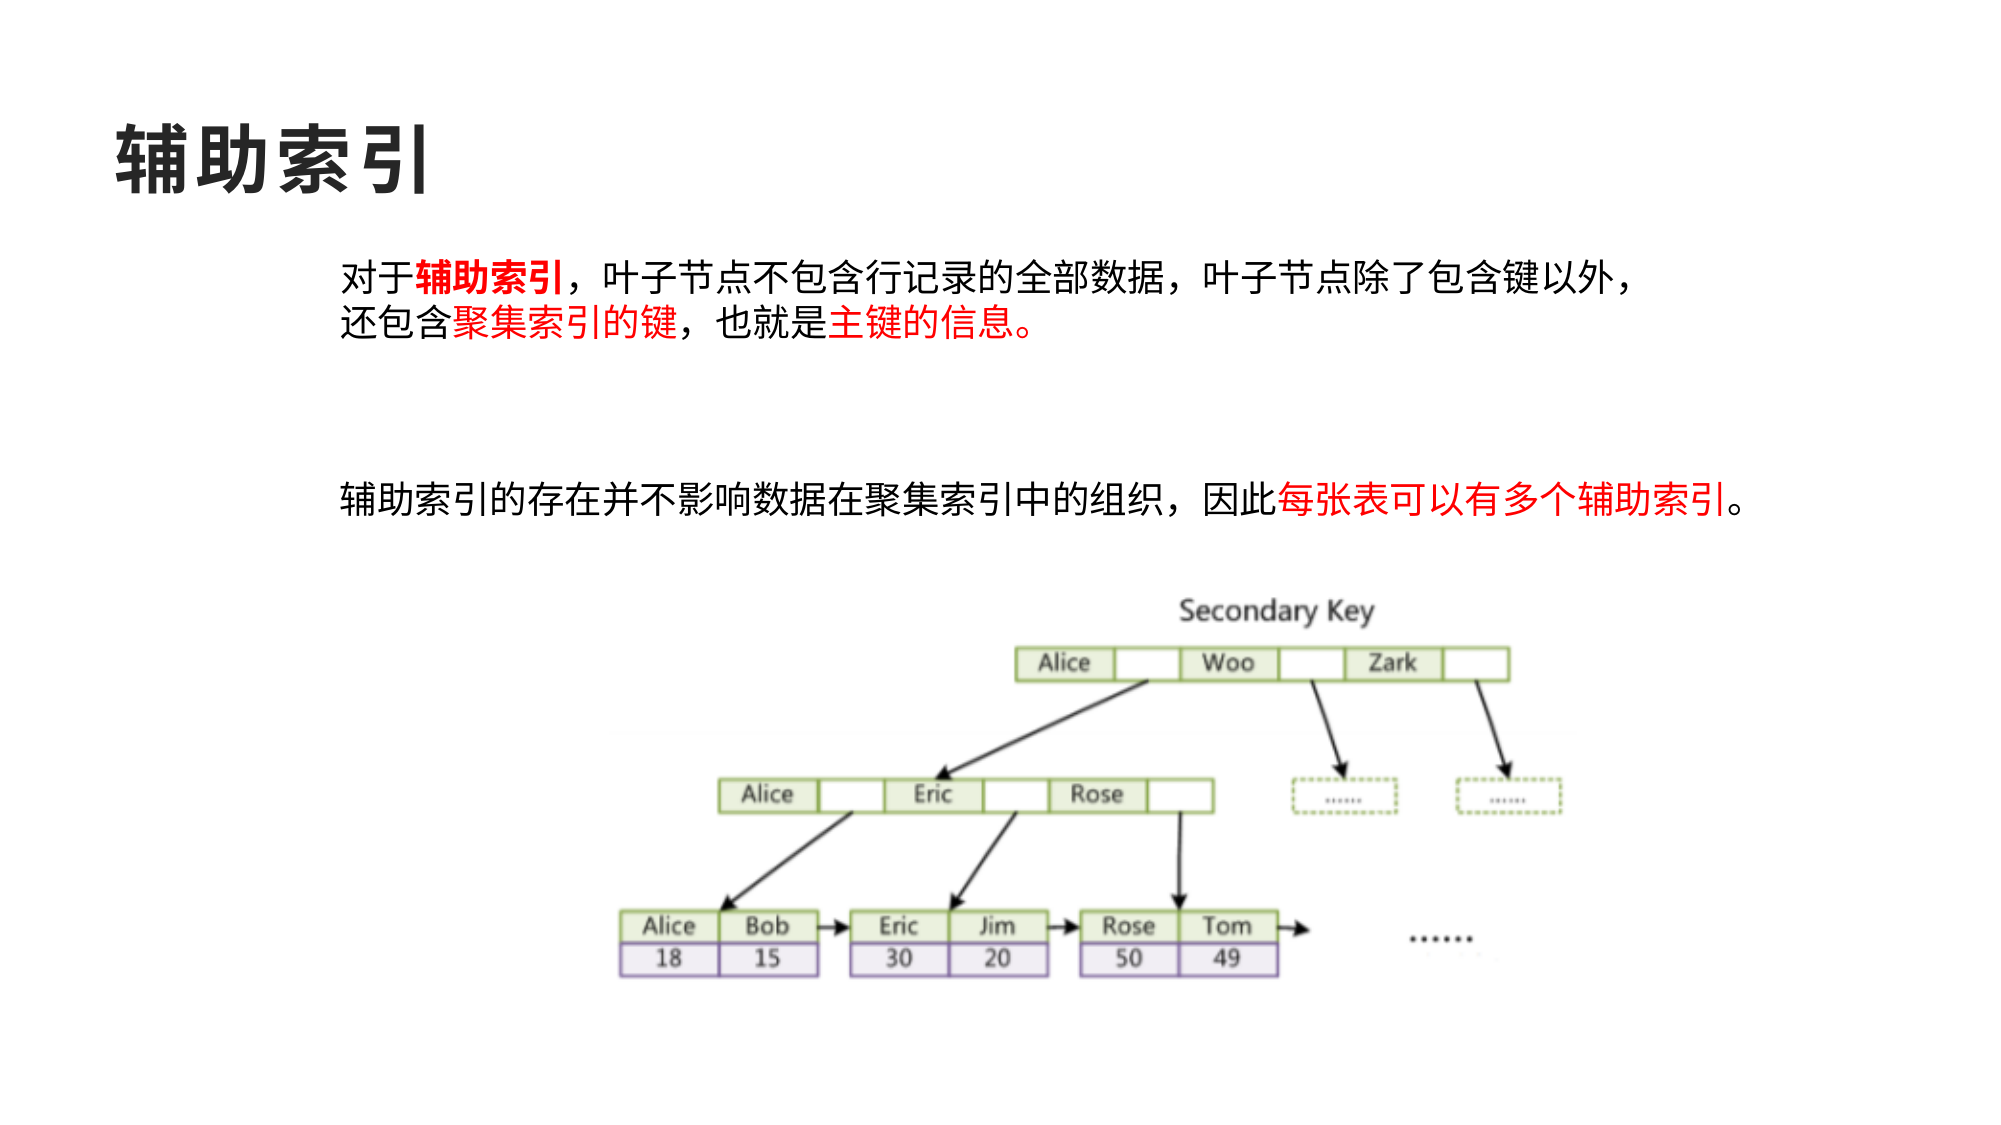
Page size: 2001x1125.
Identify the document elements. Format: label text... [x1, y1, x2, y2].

text_box 对于辅助索引，叶子节点不包含行记录的全部数据，叶子节点除了包含键以外， 还包含聚集索引的键，也就是主键的信息。 [325, 246, 1868, 351]
picture [588, 574, 1661, 994]
text_box 辅助索引的存在并不影响数据在聚集索引中的组织，因此每张表可以有多个辅助索引。 [325, 468, 1801, 529]
text_box 辅助索引 [99, 99, 1900, 216]
